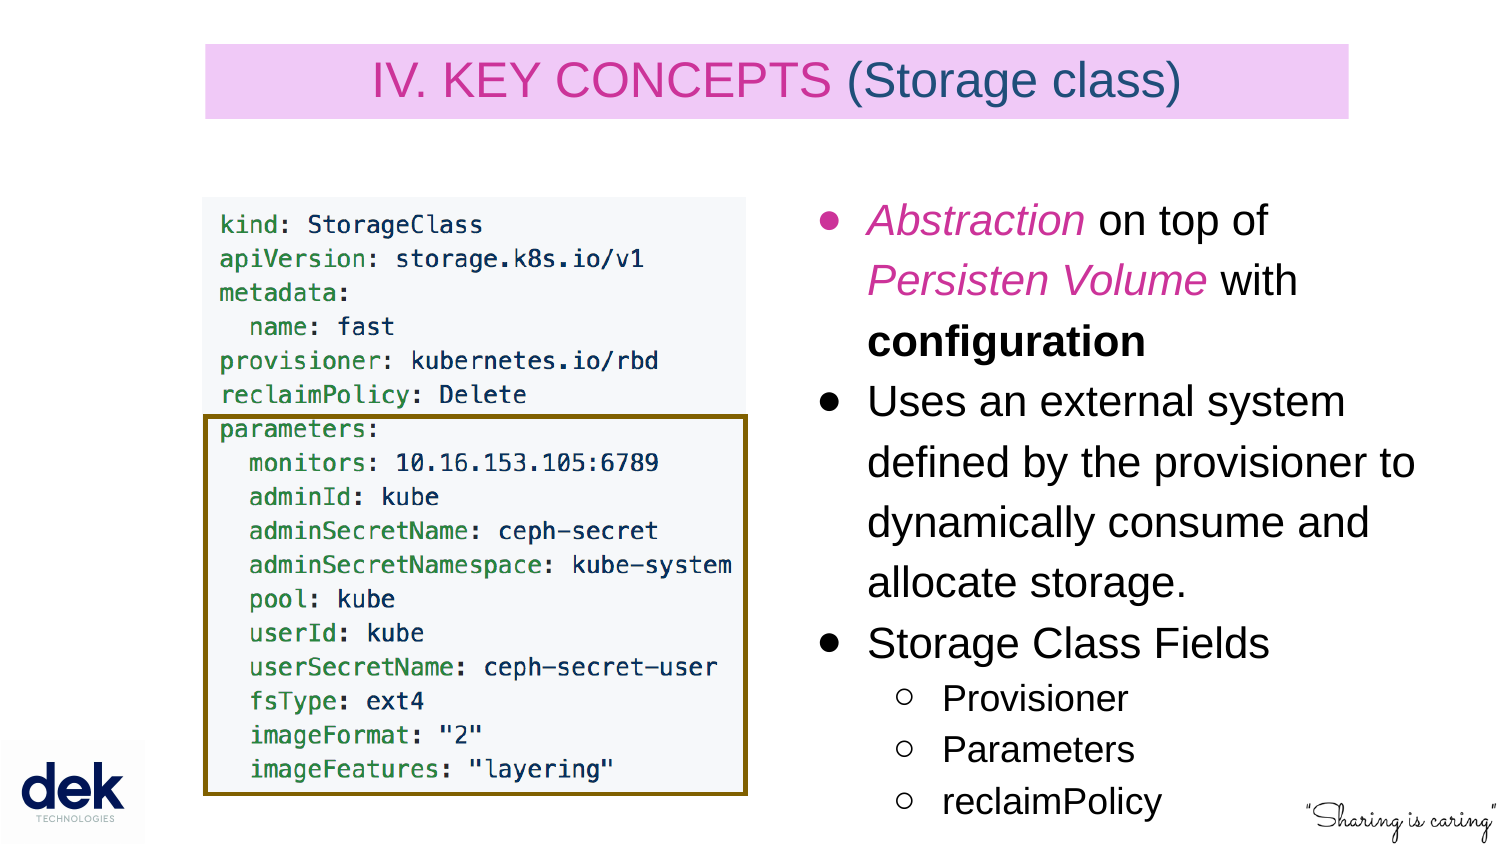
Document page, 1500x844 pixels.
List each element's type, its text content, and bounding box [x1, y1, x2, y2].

text_box IV. KEY CONCEPTS (Storage class) [205, 44, 1349, 119]
picture [202, 197, 746, 795]
picture [1, 740, 145, 844]
list Abstraction on top of Persisten Volume with configuration Uses an external system defined by the provisioner to dynamically consume and allocate storage. Storage Class Fields Provisioner Parameters reclaimPolicy [777, 168, 1445, 647]
picture [1302, 797, 1500, 844]
